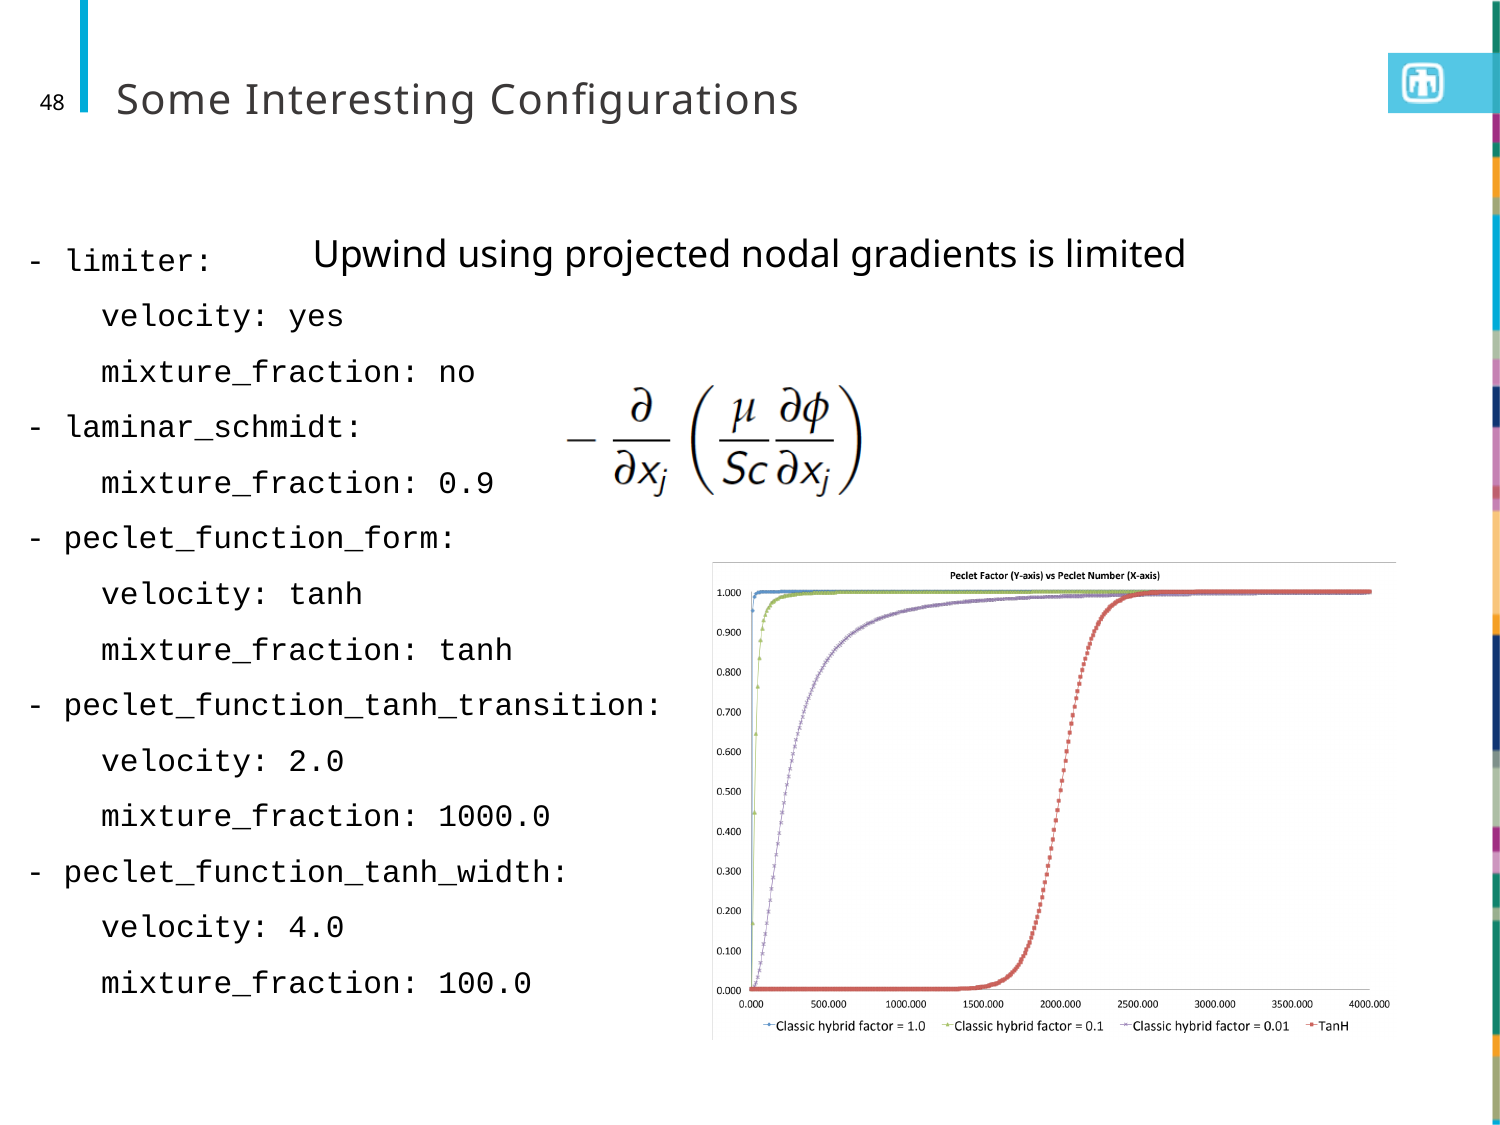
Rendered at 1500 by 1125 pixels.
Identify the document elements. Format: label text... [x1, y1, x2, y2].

title Some Interesting Configurations [101, 36, 1339, 131]
picture [711, 561, 1397, 1040]
picture [1493, 1, 1500, 215]
picture [560, 356, 865, 525]
slide_number 48 [7, 73, 80, 133]
text_box Upwind using projected nodal gradients is limited [297, 222, 1203, 283]
list - limiter: velocity: yes mixture_fraction: no - laminar_schmidt: mixture_fraction: 0.9 - peclet_function_form: velocity: tanh mixture_fraction: tanh - peclet_function_tanh_transition: velocity: 2.0 mixture_fraction: 1000.0 - peclet_function_tanh_width: velocity: 4.0 mixture_fraction: 100.0 [26, 236, 865, 1125]
picture [1493, 330, 1499, 1120]
picture [1401, 62, 1445, 104]
